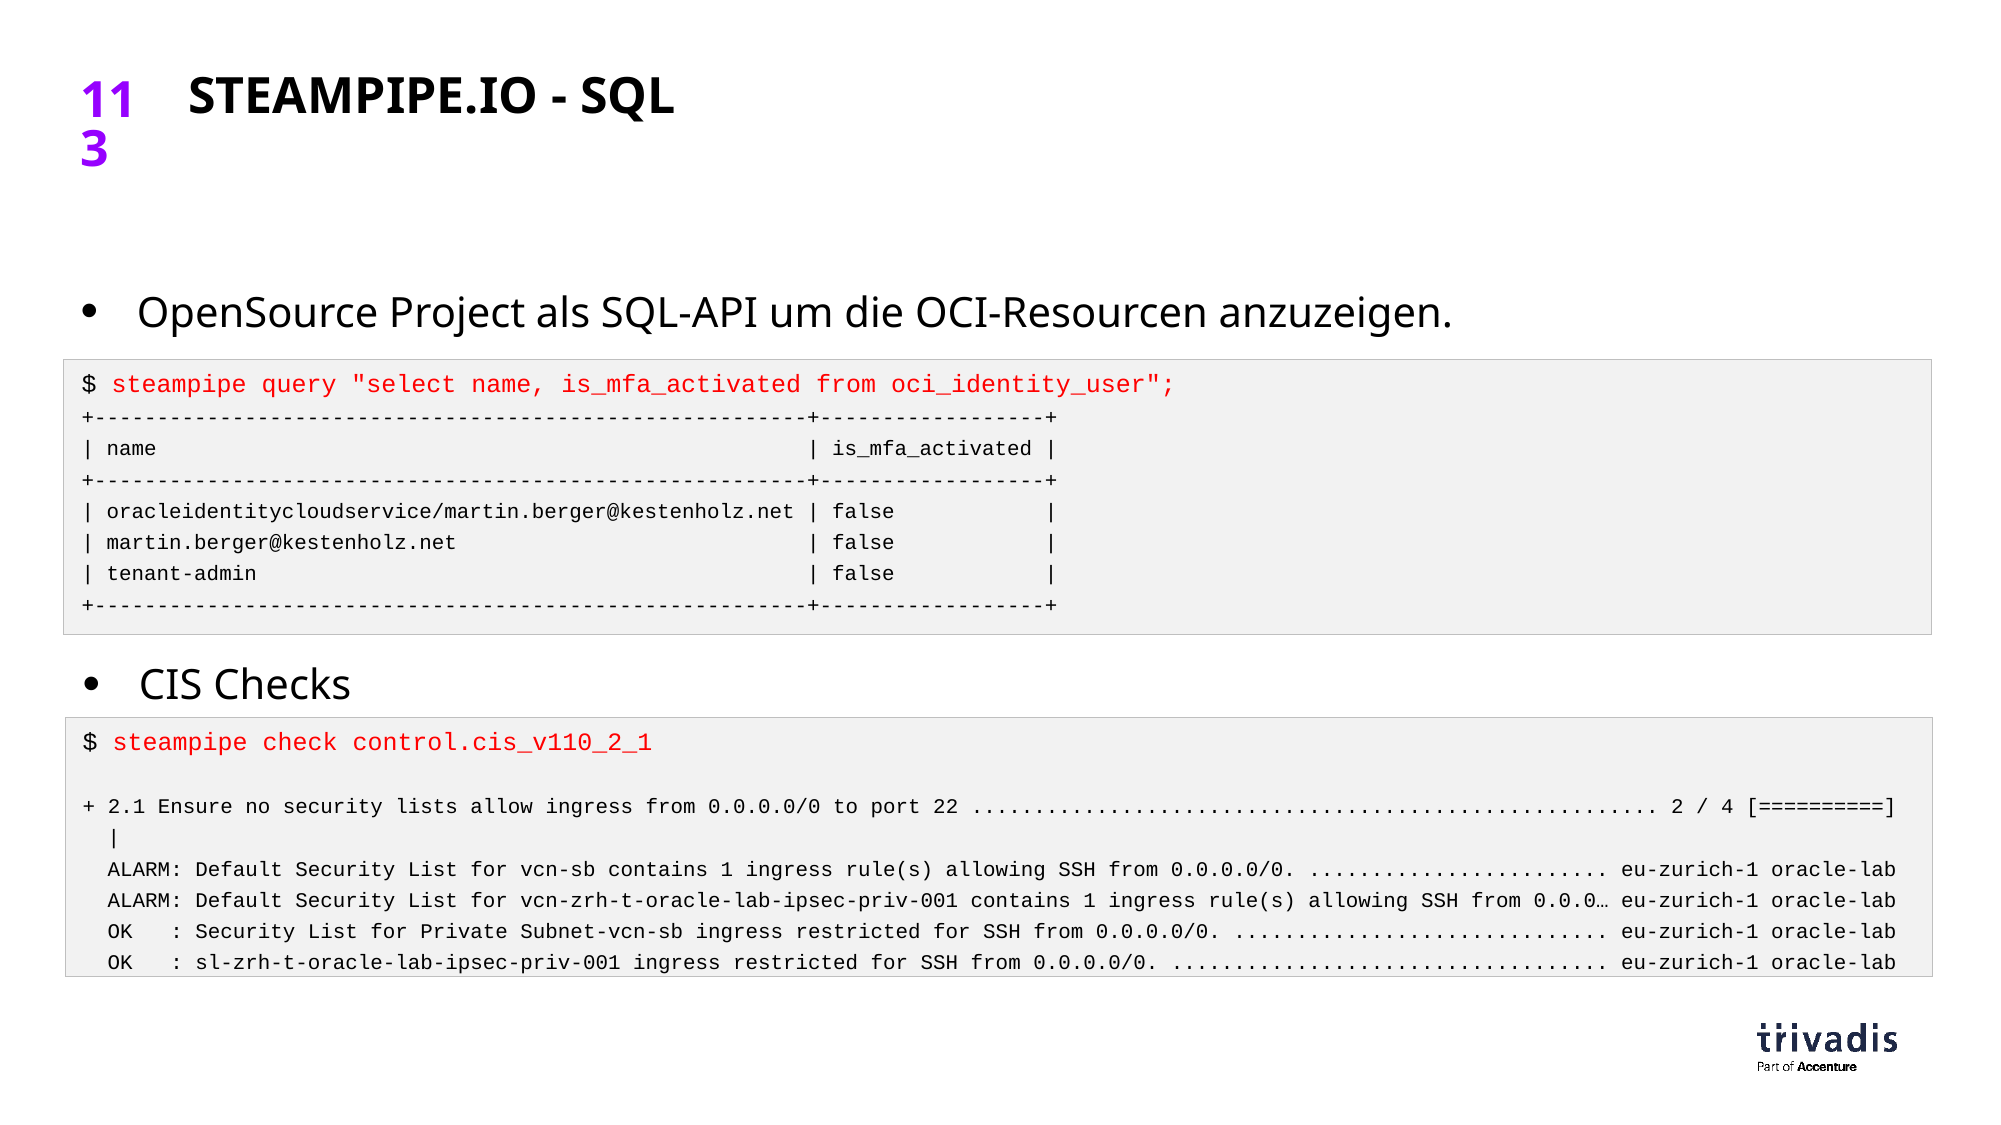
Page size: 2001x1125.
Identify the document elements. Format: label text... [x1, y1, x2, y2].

list $ steampipe query "select name, is_mfa_activated from oci_identity_user"; +---------------------------------------------------------+------------------+ | name | is_mfa_activated | +---------------------------------------------------------+------------------+ | oracleidentitycloudservice/martin.berger@kestenholz.net | false | | martin.berger@kestenholz.net | false | | tenant-admin | false | +---------------------------------------------------------+------------------+ [63, 359, 1932, 635]
title Steampipe.io - SQL [170, 63, 1933, 136]
list CIS Checks [65, 650, 1930, 750]
list OpenSource Project als SQL-API um die OCI-Resourcen anzuzeigen. [62, 277, 1930, 358]
list $ steampipe check control.cis_v110_2_1 + 2.1 Ensure no security lists allow ingress from 0.0.0.0/0 to port 22 ....................................................... 2 / 4 [==========] | ALARM: Default Security List for vcn-sb contains 1 ingress rule(s) allowing SSH from 0.0.0.0/0. ........................ eu-zurich-1 oracle-lab ALARM: Default Security List for vcn-zrh-t-oracle-lab-ipsec-priv-001 contains 1 ingress rule(s) allowing SSH from 0.0.0… eu-zurich-1 oracle-lab OK : Security List for Private Subnet-vcn-sb ingress restricted for SSH from 0.0.0.0/0. .............................. eu-zurich-1 oracle-lab OK : sl-zrh-t-oracle-lab-ipsec-priv-001 ingress restricted for SSH from 0.0.0.0/0. ................................... eu-zurich-1 oracle-lab [65, 717, 1933, 977]
picture [1757, 1023, 1897, 1071]
